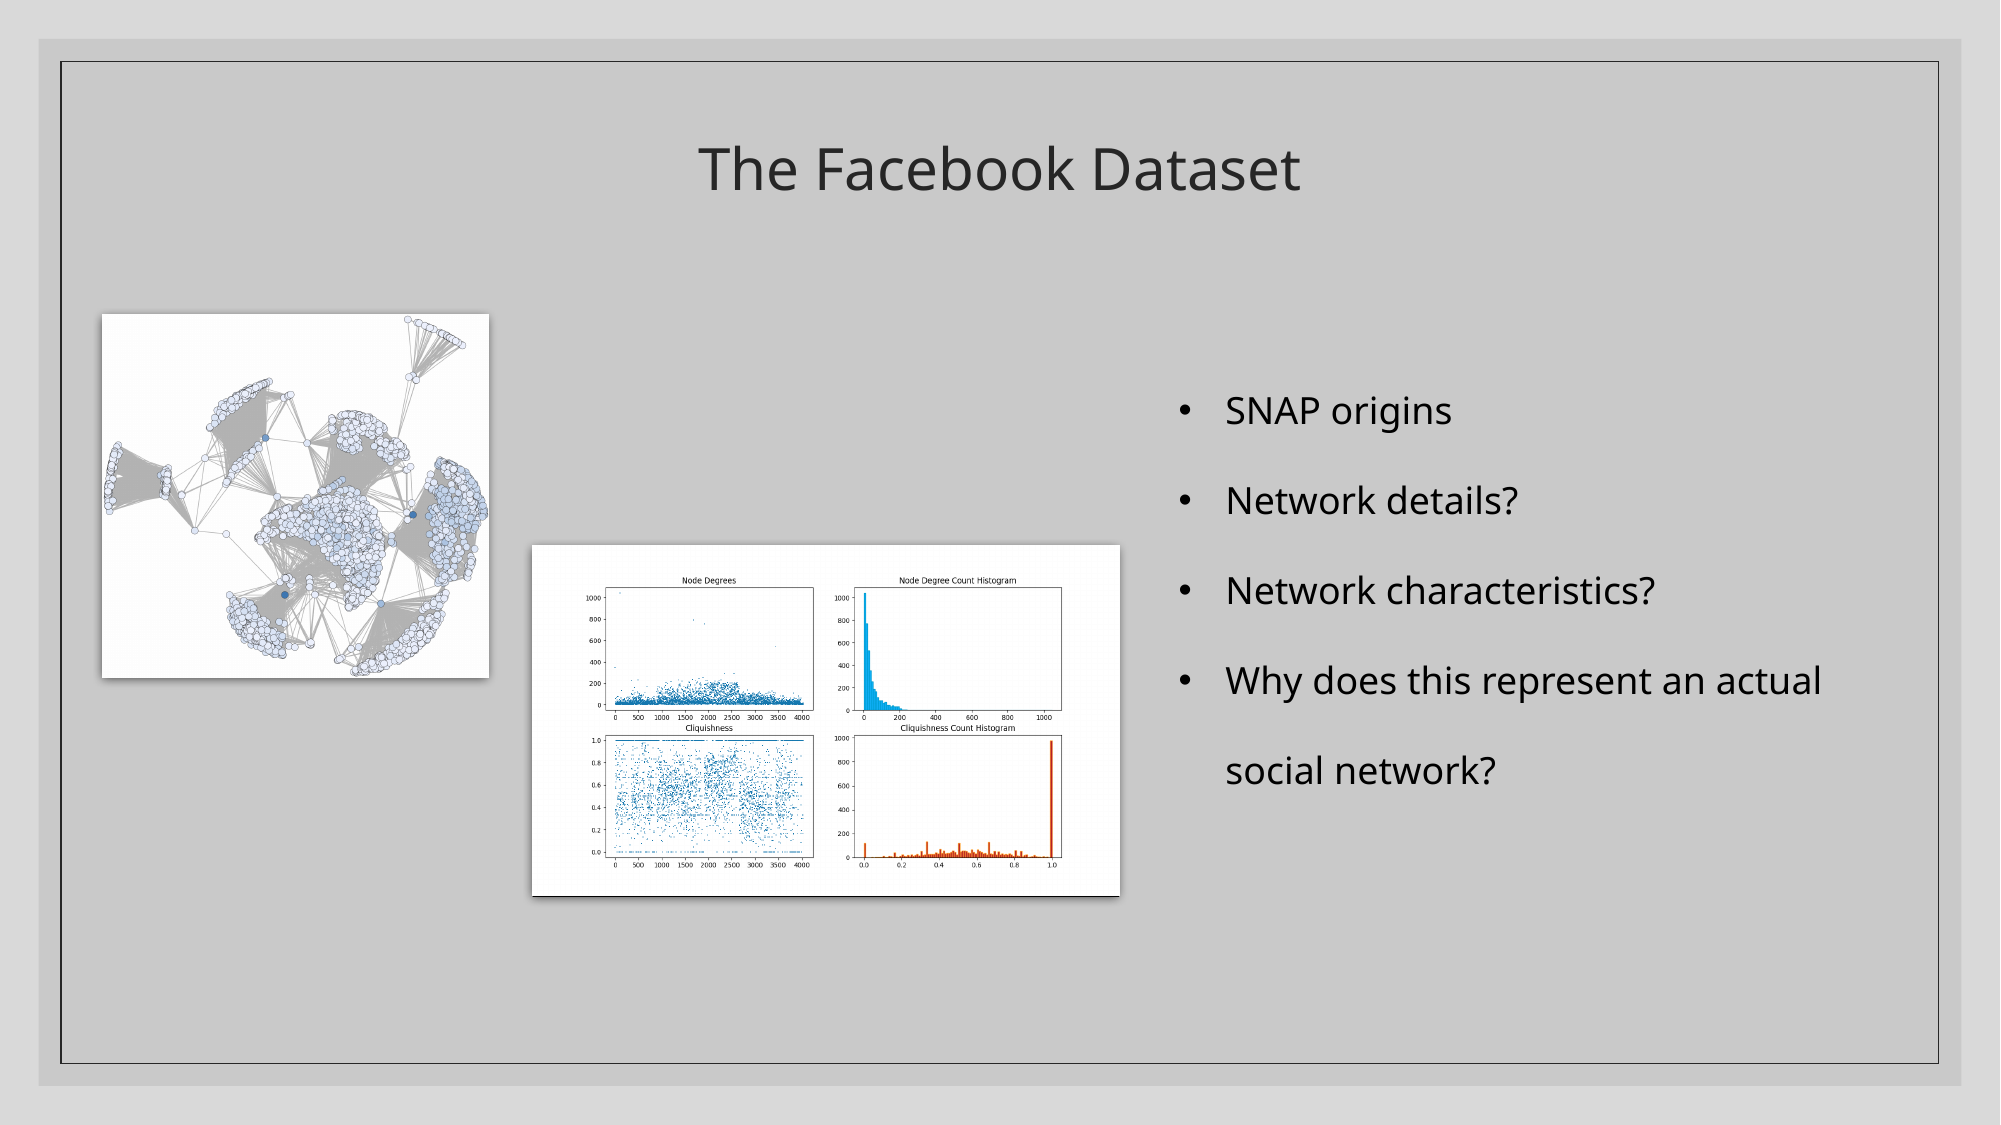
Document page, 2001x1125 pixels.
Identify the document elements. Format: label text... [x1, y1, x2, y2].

title The Facebook Dataset [174, 58, 1825, 284]
picture [532, 545, 1120, 897]
picture [102, 314, 489, 678]
text_box SNAP origins Network details? Network characteristics? Why does this represent an actual social network? [1163, 334, 1897, 800]
